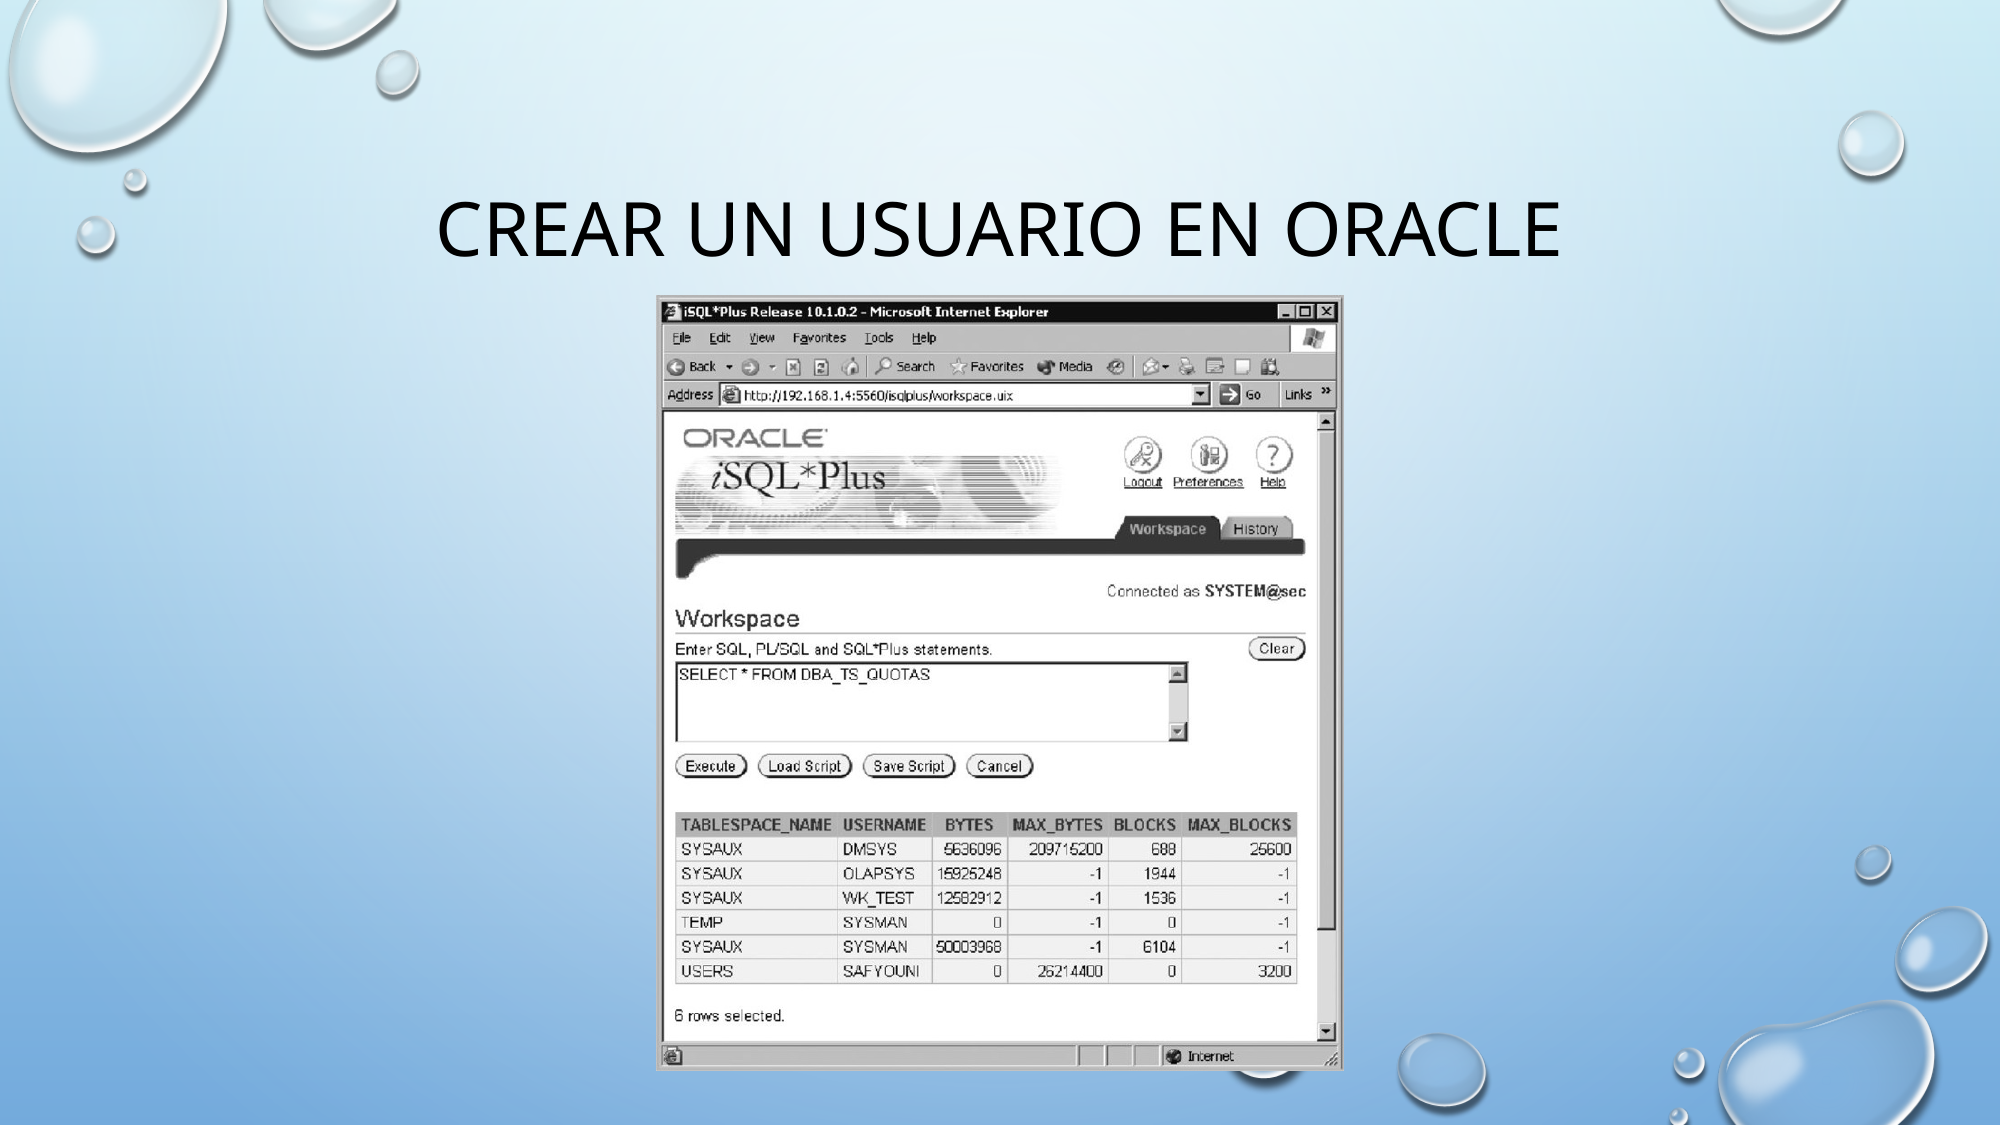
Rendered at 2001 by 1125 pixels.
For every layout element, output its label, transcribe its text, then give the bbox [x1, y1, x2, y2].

title Crear un Usuario en ORACLE [149, 101, 1851, 364]
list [656, 295, 1344, 1071]
picture [0, 0, 2000, 1125]
